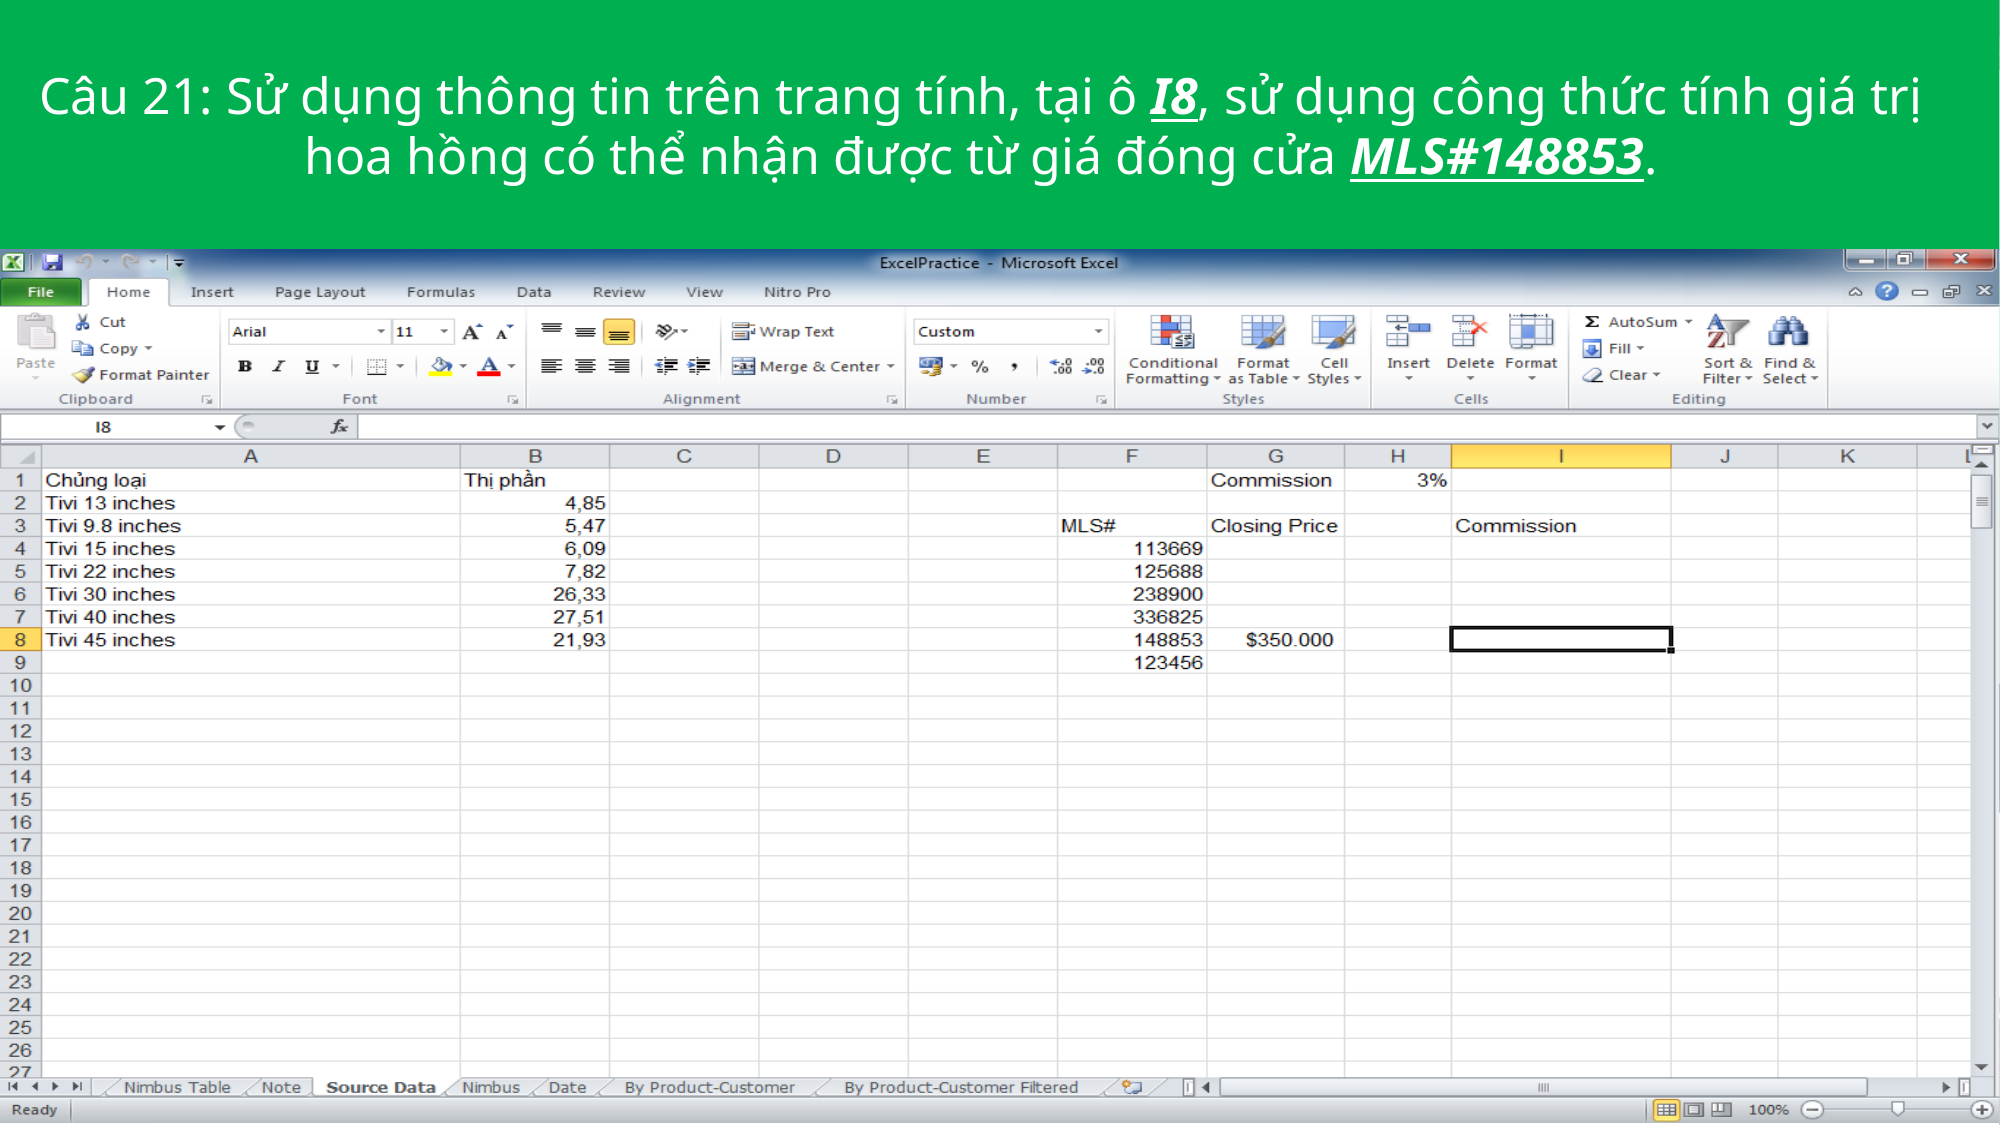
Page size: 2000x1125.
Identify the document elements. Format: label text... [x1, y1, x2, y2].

picture [0, 249, 2000, 1125]
text_box Câu 21: Sử dụng thông tin trên trang tính, tại ô I8, sử dụng công thức tính giá trị hoa hồng có thể nhận được từ giá đóng cửa MLS#148853. [0, 57, 1963, 193]
text_box [0, 0, 2000, 249]
